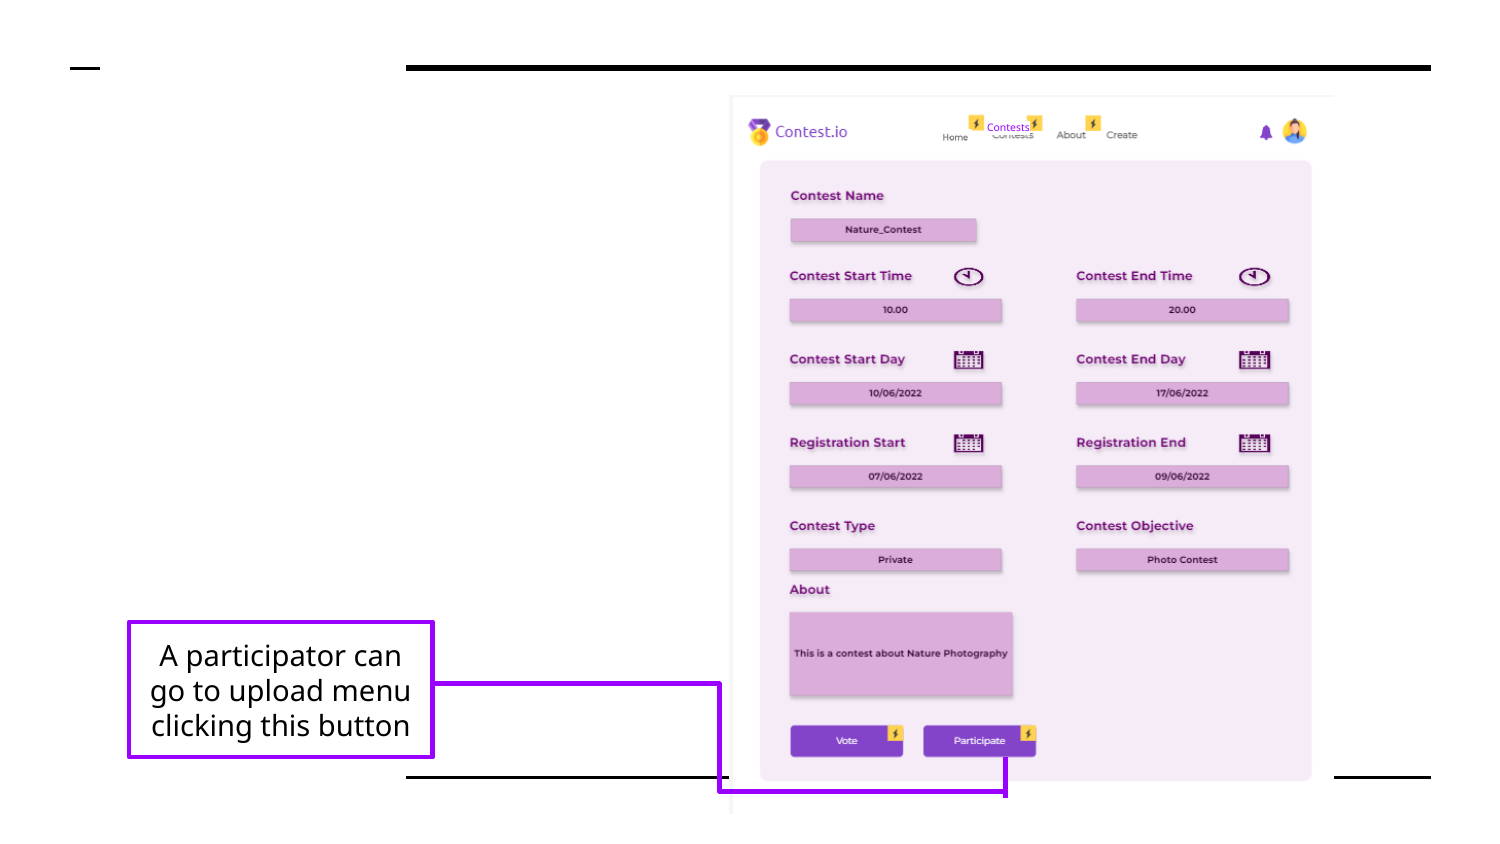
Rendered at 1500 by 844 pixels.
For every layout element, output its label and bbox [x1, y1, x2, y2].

picture [729, 95, 1335, 814]
text_box [128, 621, 1006, 798]
